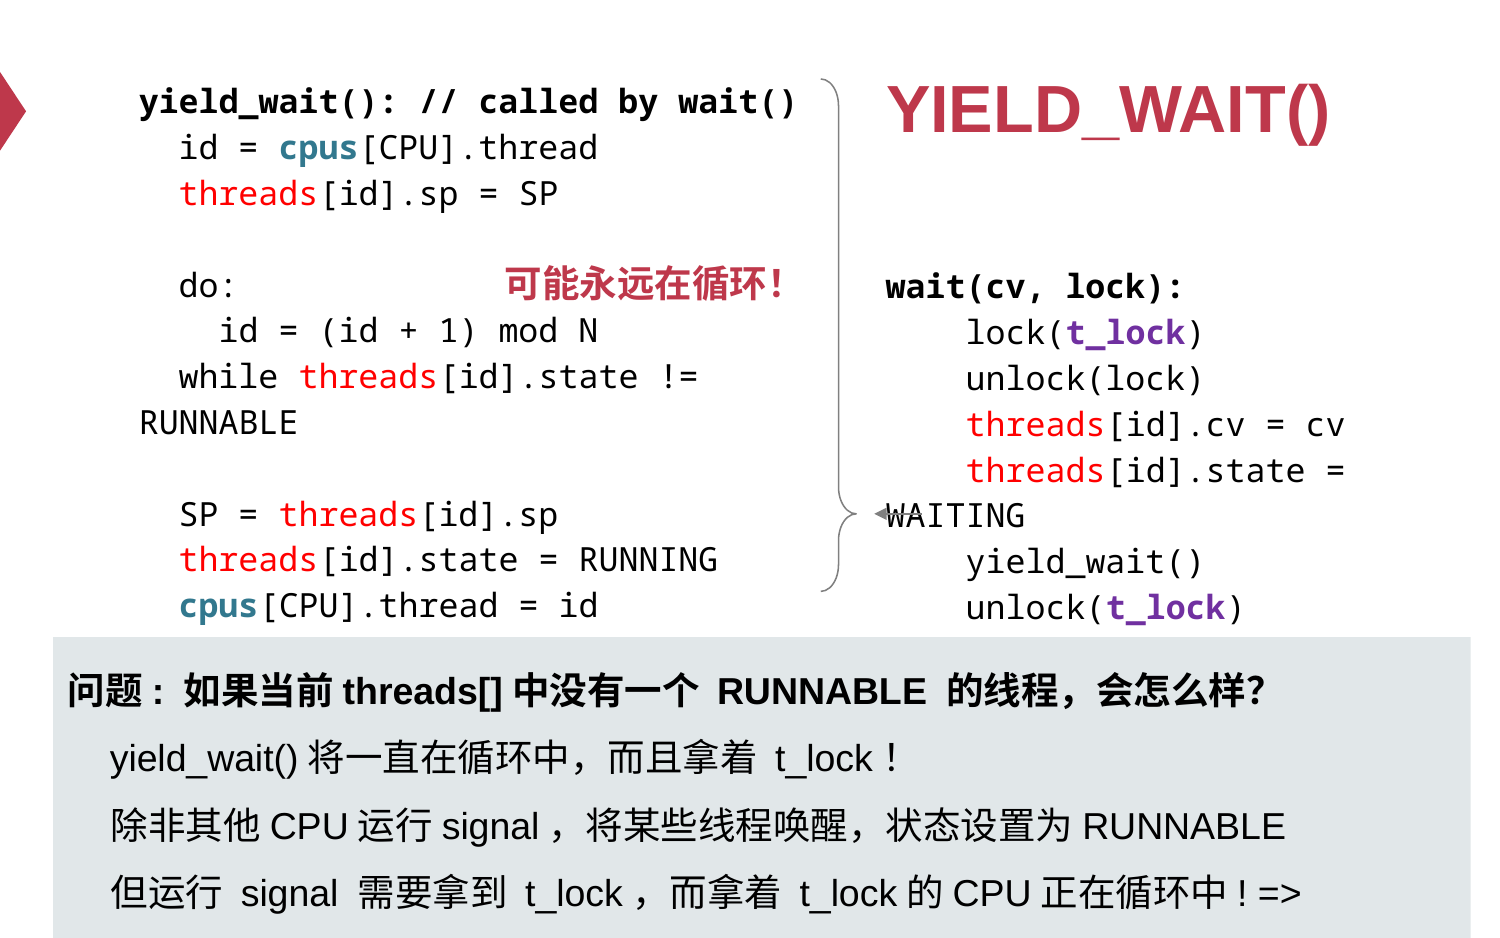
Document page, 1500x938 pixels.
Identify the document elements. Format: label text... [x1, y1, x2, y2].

title YIELD_WAIT() [871, 27, 1422, 185]
text_box [820, 78, 858, 593]
text_box 问题: 如果当前threads[]中没有一个 RUNNABLE 的线程，会怎么样？ yield_wait()将一直在循环中，而且拿着 t_lock！ 除非其他CPU运行signal，将某些线程唤醒，状态设置为RUNNABLE 但运行 signal 需要拿到 t_lock，而拿着 t_lock的CPU正在循环中! => deadlock! [53, 637, 1471, 938]
text_box 可能永远在循环！ [490, 252, 839, 312]
text_box yield_wait(): // called by wait() id = cpus[CPU].thread threads[id].sp = SP do: id = (id + 1) mod N while threads[id].state != RUNNABLE SP = threads[id].sp threads[id].state = RUNNING cpus[CPU].thread = id [123, 67, 874, 632]
text_box wait(cv, lock): lock(t_lock) unlock(lock) threads[id].cv = cv threads[id].state = WAITING yield_wait() unlock(t_lock) lock(lock) [870, 252, 1500, 680]
